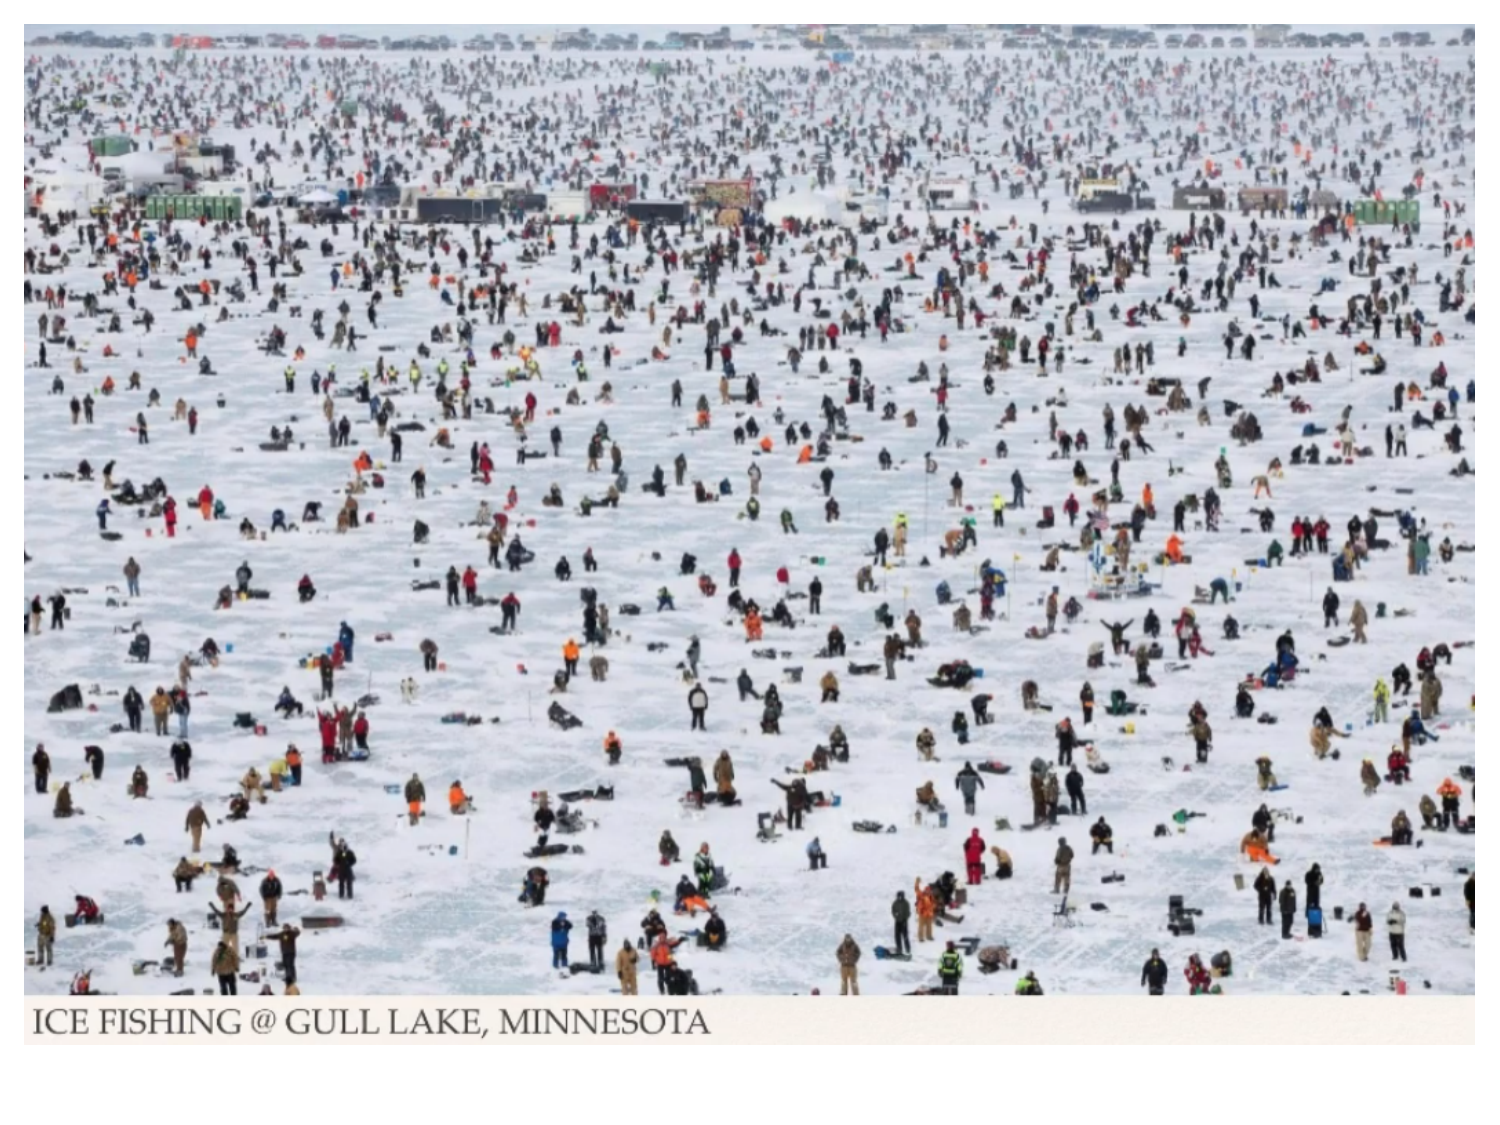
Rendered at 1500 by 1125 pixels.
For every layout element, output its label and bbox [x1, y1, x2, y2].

picture [24, 24, 1476, 1046]
